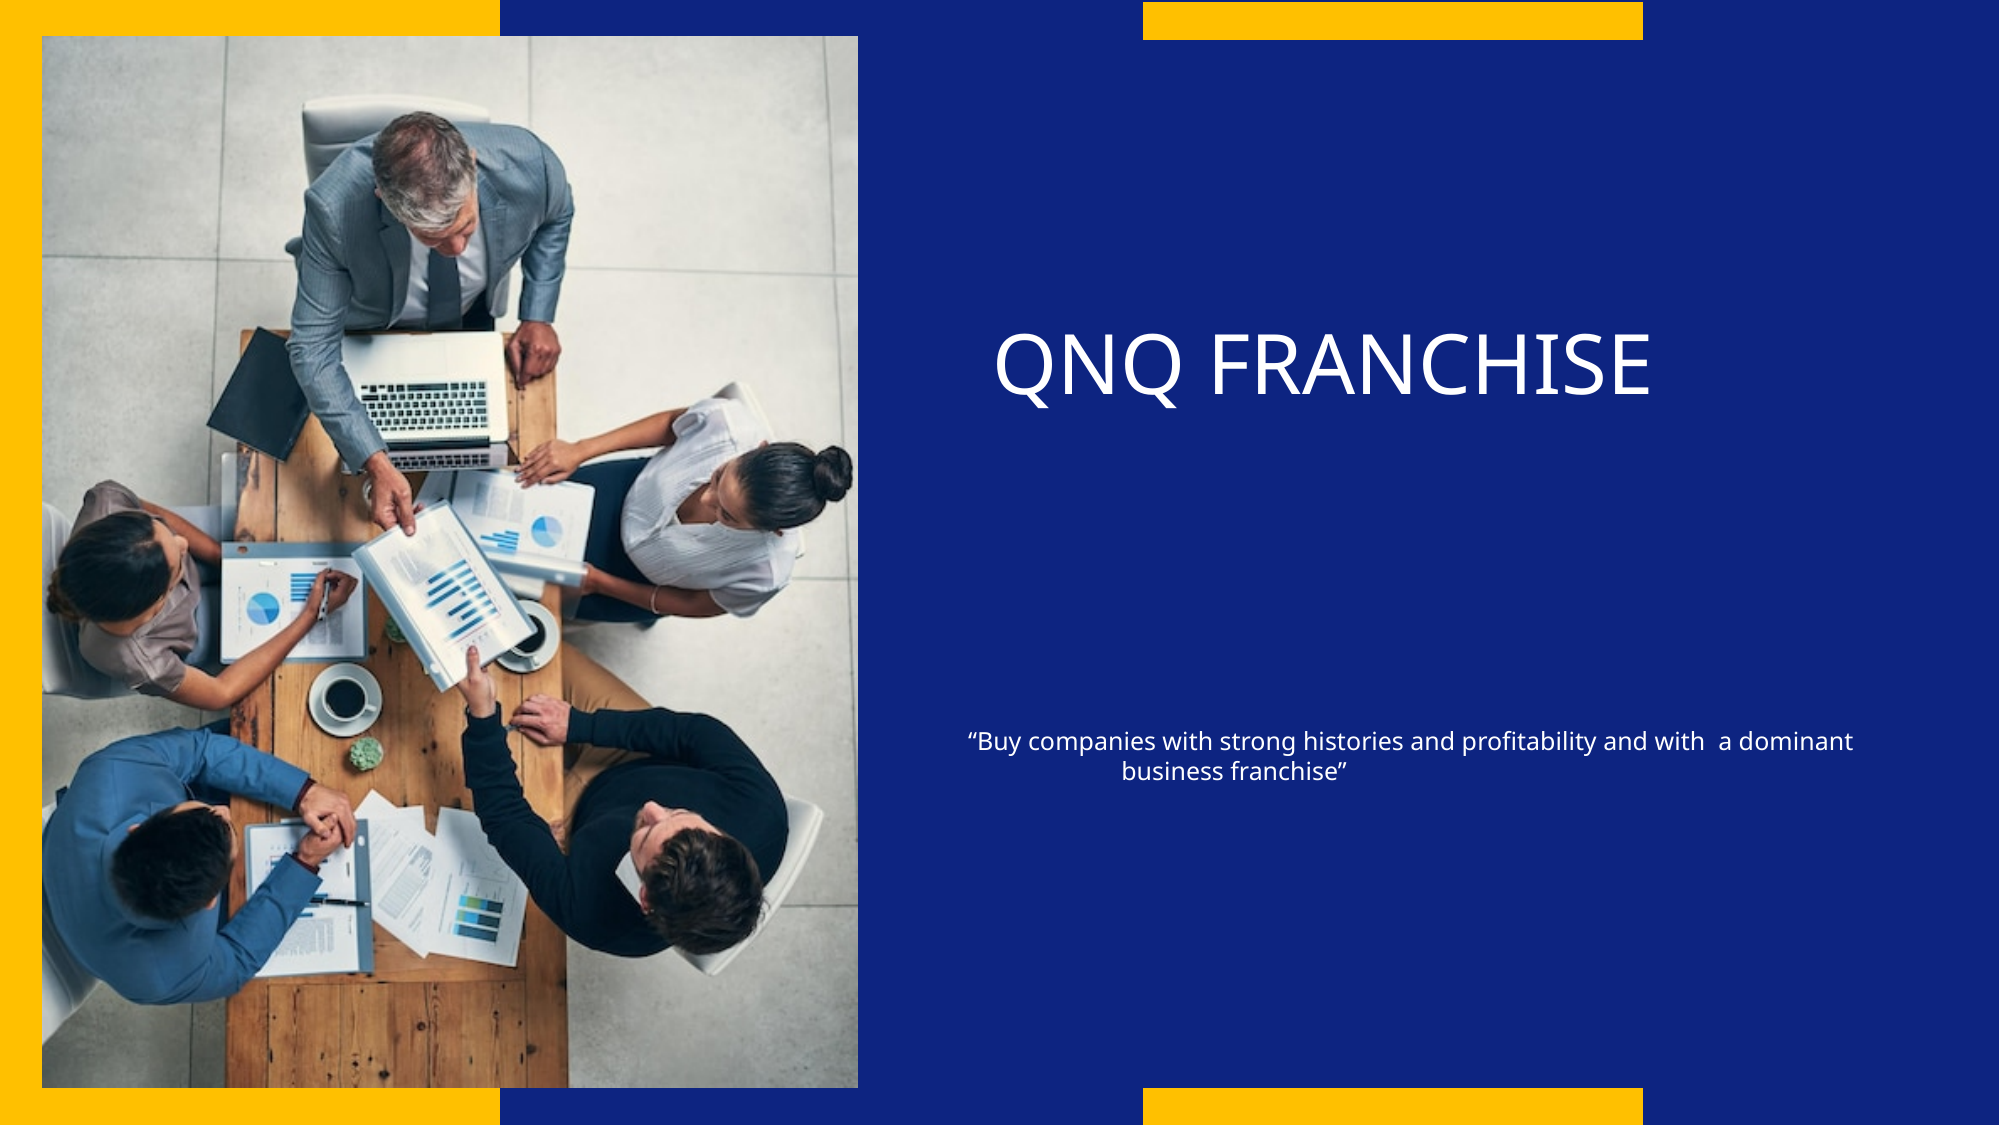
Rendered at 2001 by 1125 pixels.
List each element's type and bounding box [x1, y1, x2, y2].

text_box [899, 360, 1943, 824]
picture [42, 36, 858, 1088]
text_box [0, 0, 2000, 1125]
